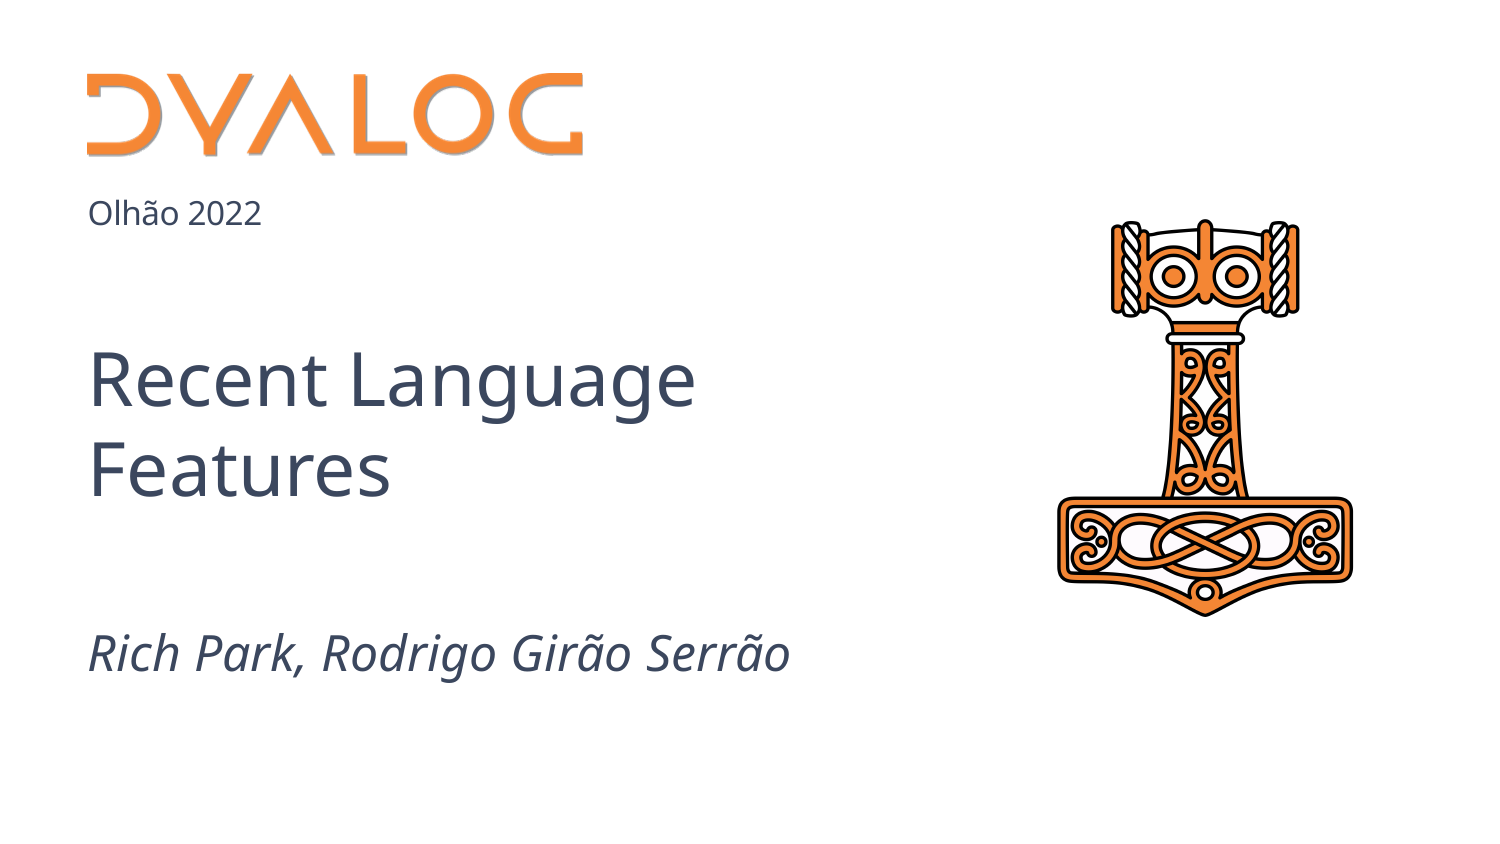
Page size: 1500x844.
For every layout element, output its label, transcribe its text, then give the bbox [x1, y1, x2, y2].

picture [87, 73, 583, 181]
list Rich Park, Rodrigo Girão Serrão [72, 613, 906, 782]
title Recent Language Features [72, 276, 906, 567]
picture [1042, 198, 1364, 652]
